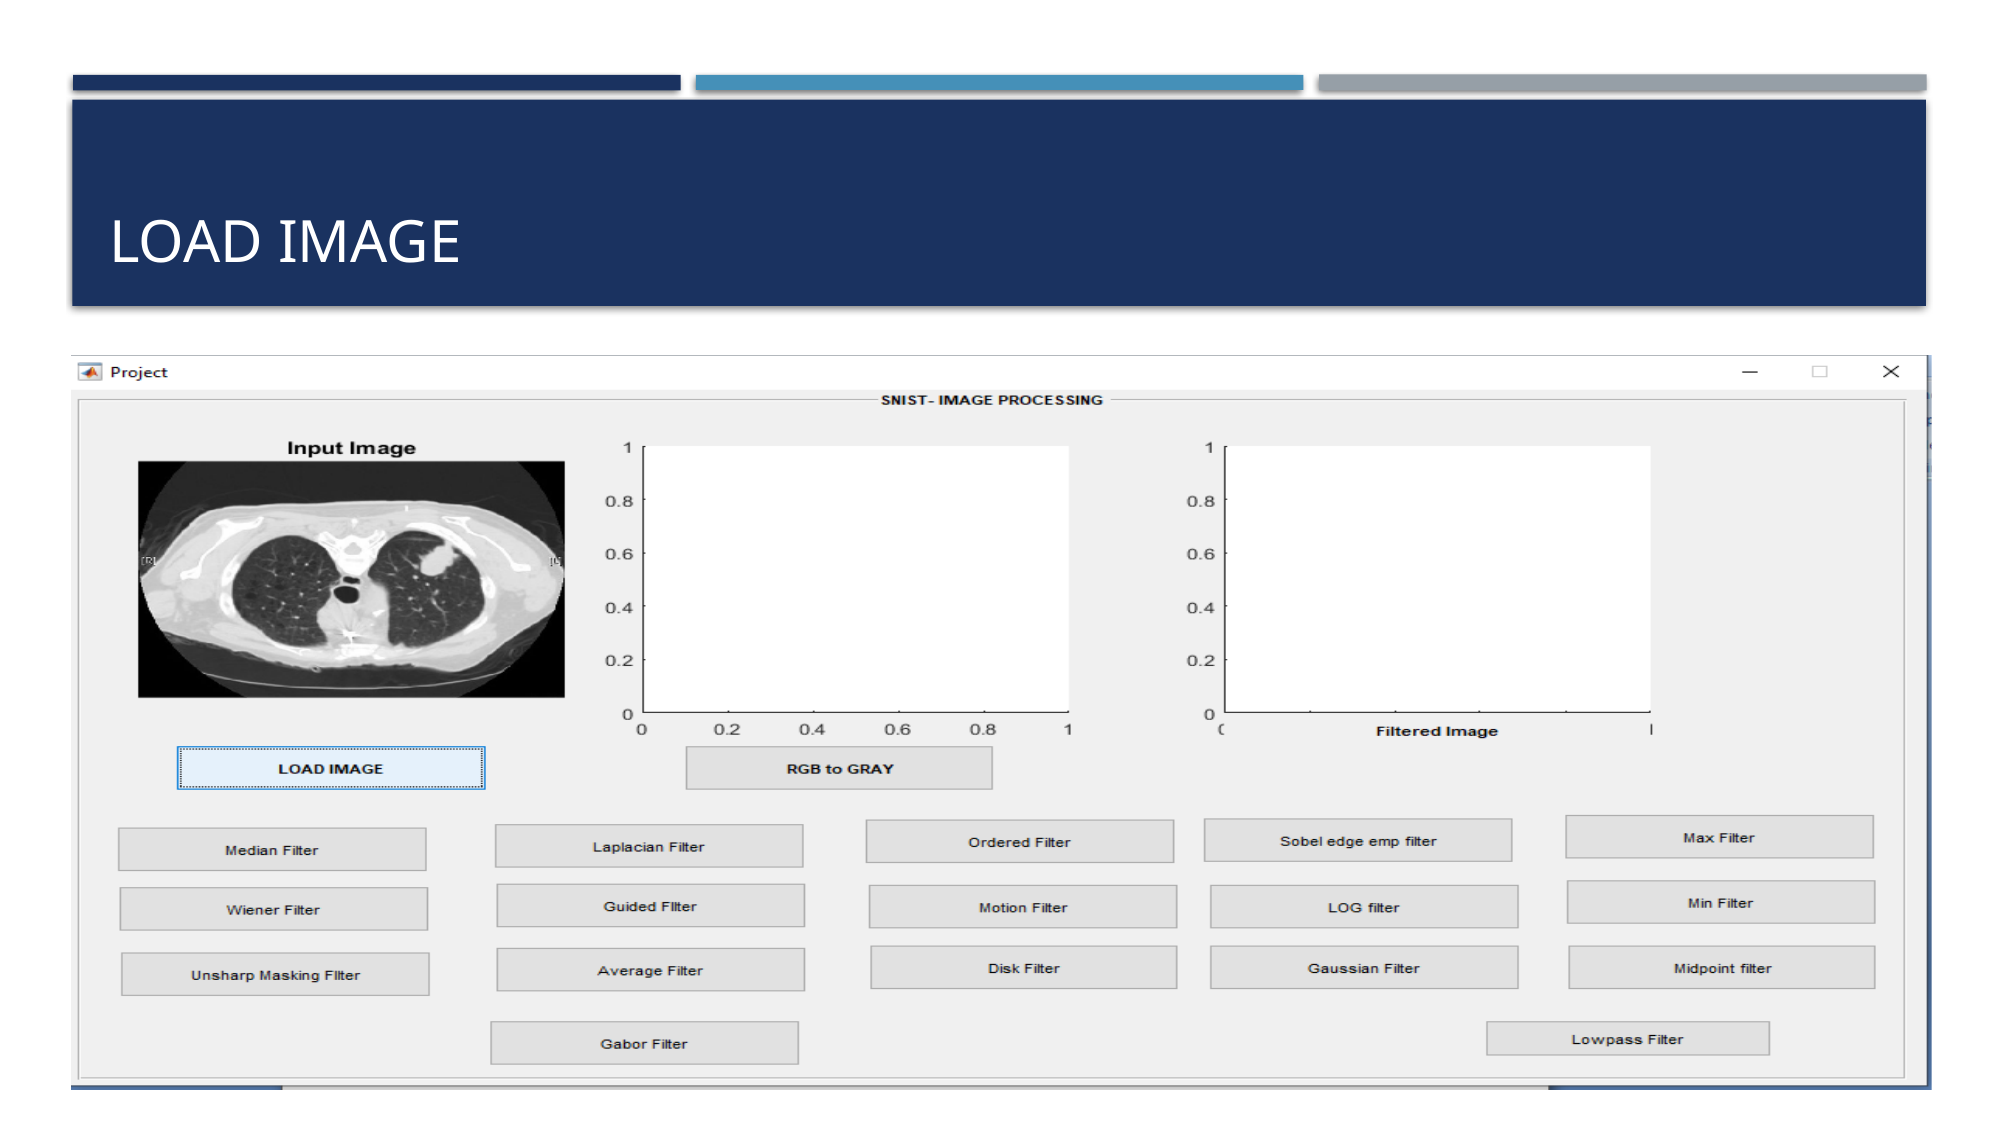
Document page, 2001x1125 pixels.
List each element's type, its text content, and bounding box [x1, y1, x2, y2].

picture [70, 354, 1933, 1090]
title LOAD IMAGE [94, 119, 1904, 282]
